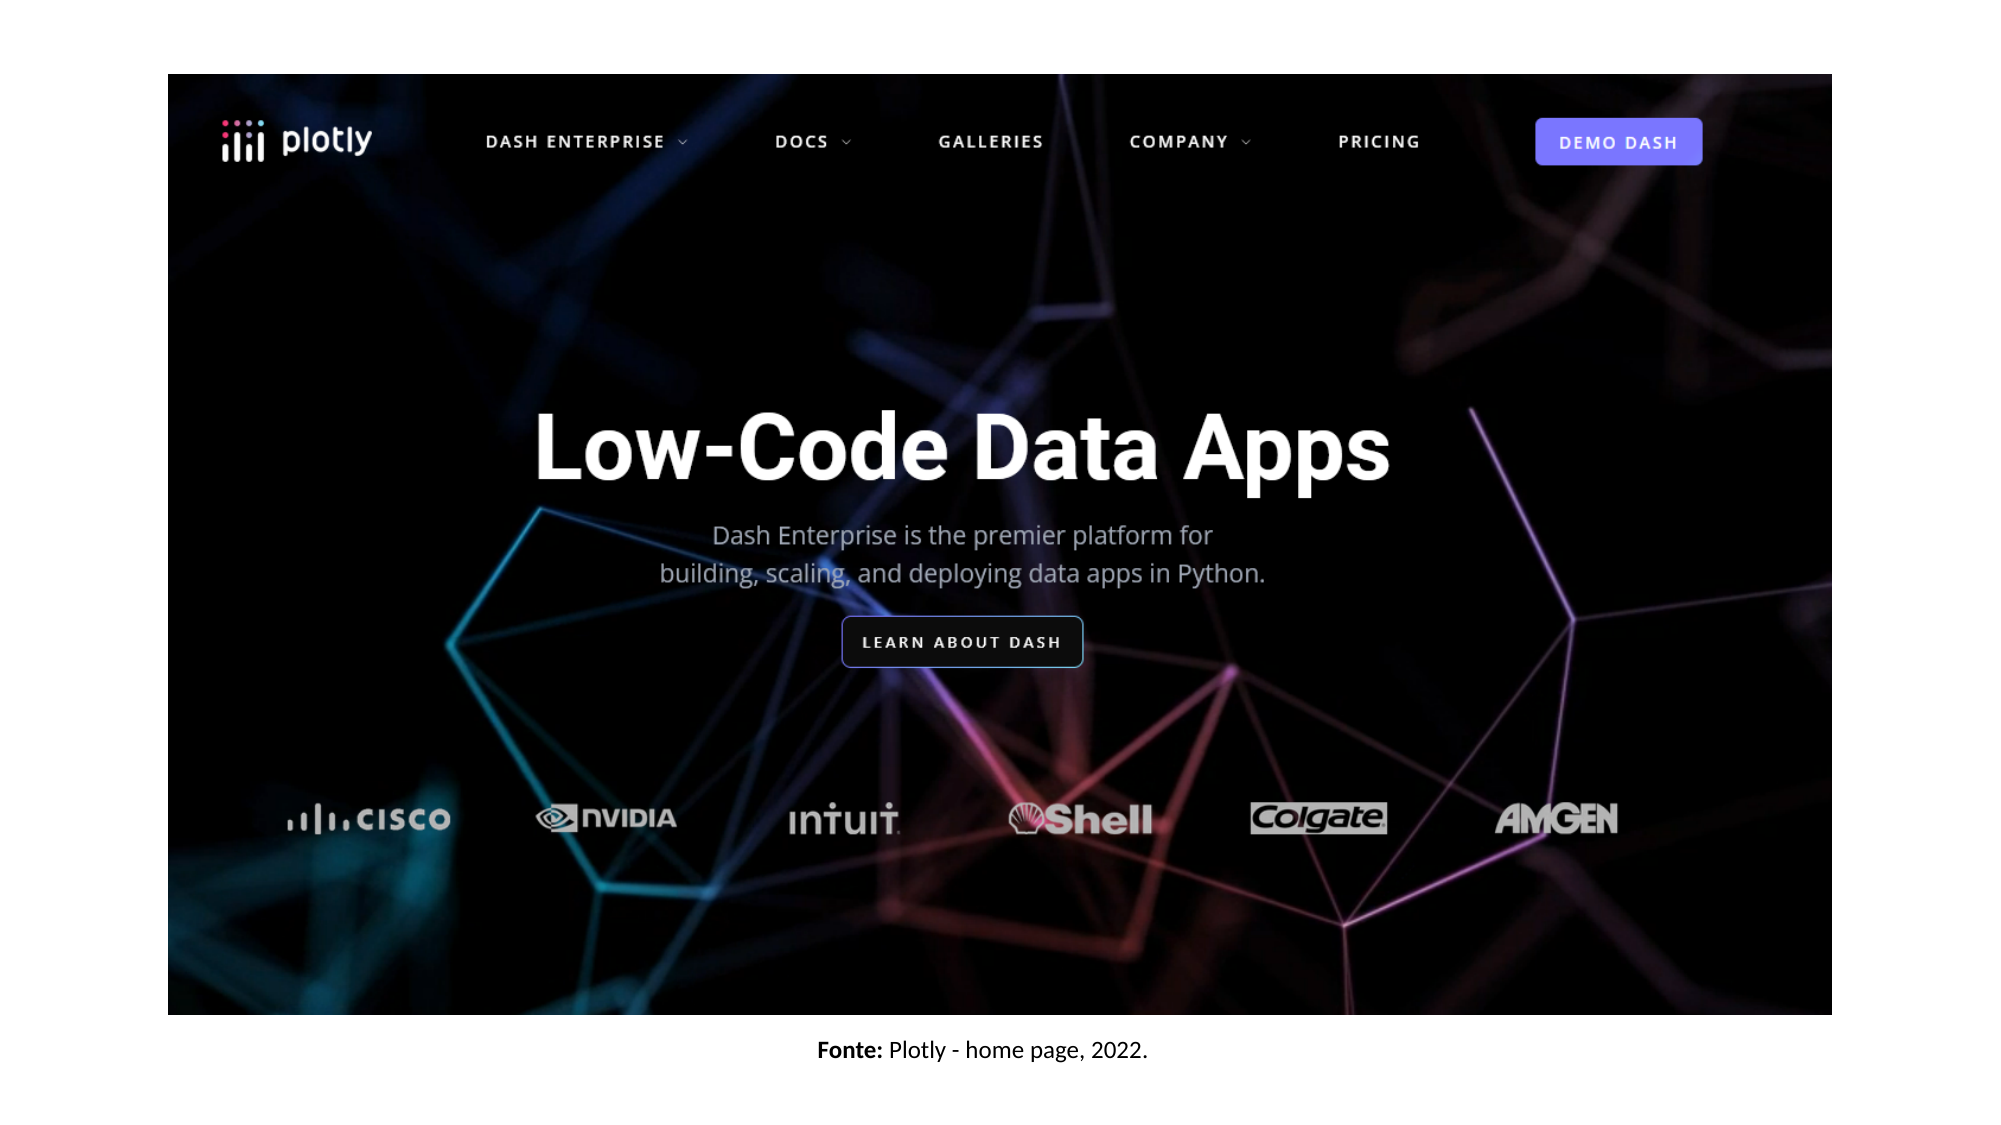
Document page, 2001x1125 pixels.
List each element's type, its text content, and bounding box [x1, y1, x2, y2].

text_box Fonte: Plotly - home page, 2022. [802, 1026, 1170, 1072]
picture [168, 74, 1832, 1015]
